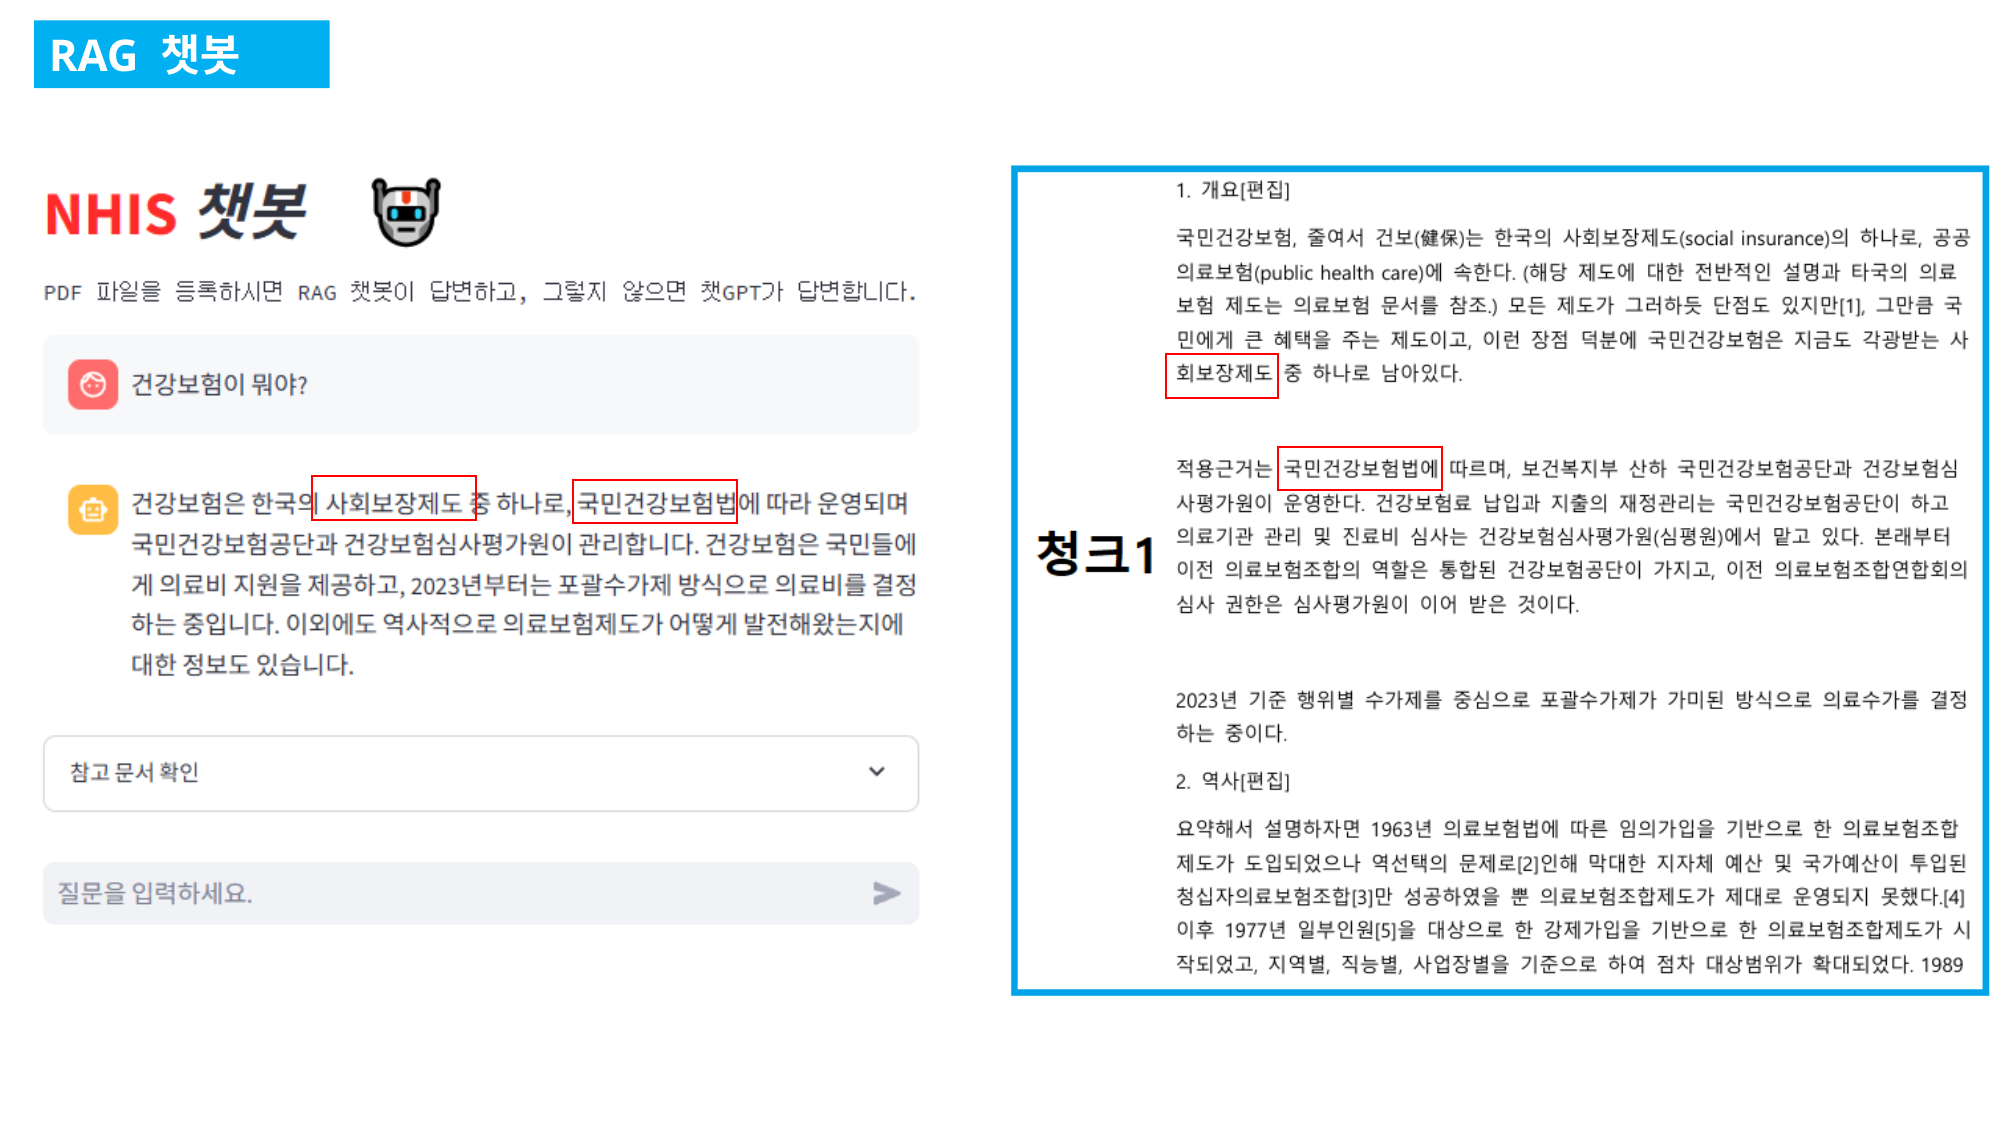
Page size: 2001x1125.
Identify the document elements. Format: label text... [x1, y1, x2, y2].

picture [998, 151, 2000, 1004]
picture [34, 175, 932, 950]
text_box RAG 챗봇 [33, 19, 331, 89]
